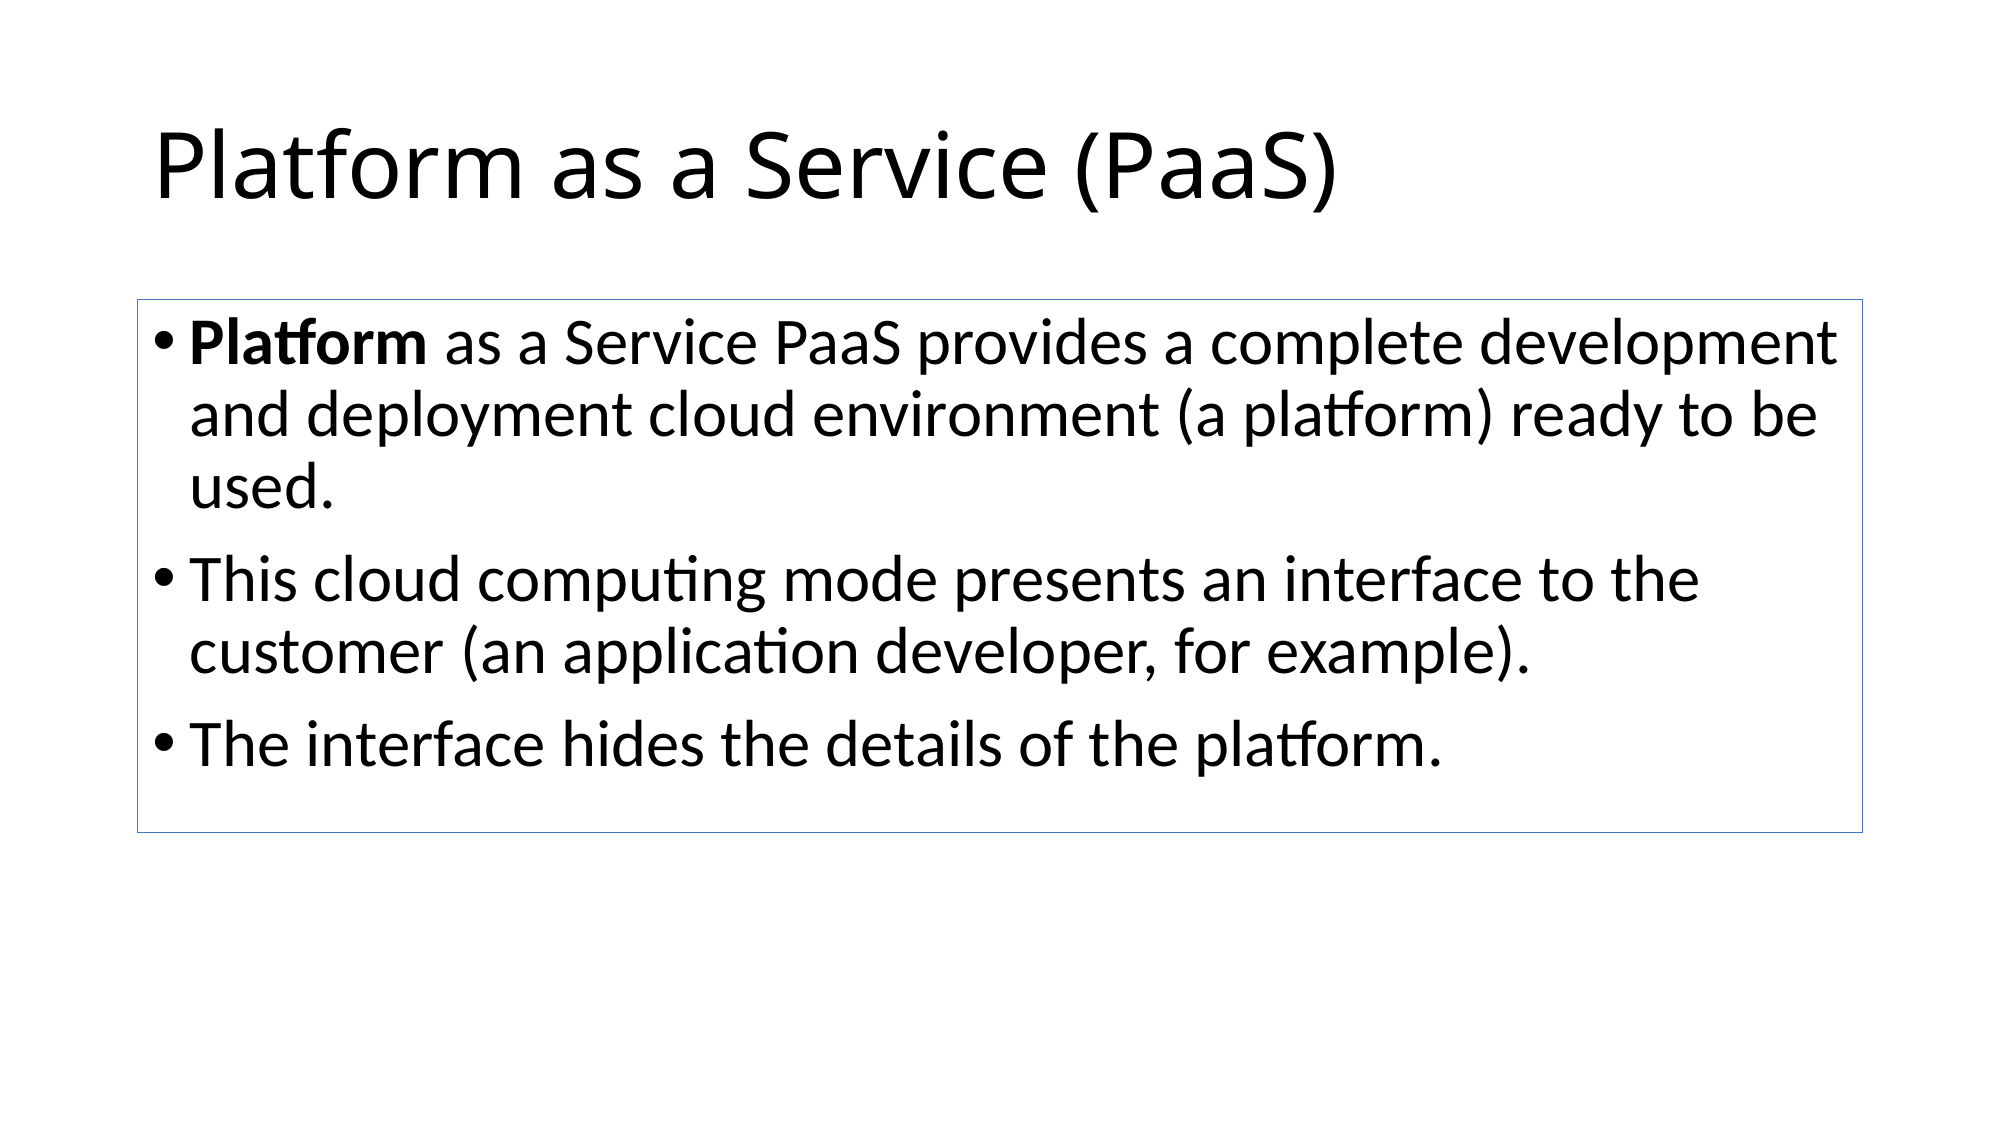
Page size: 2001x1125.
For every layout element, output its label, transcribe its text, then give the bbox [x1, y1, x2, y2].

list Platform as a Service PaaS provides a complete development and deployment cloud environment (a platform) ready to be used. This cloud computing mode presents an interface to the customer (an application developer, for example). The interface hides the details of the platform. [137, 299, 1863, 833]
title Platform as a Service (PaaS) [137, 59, 1863, 278]
